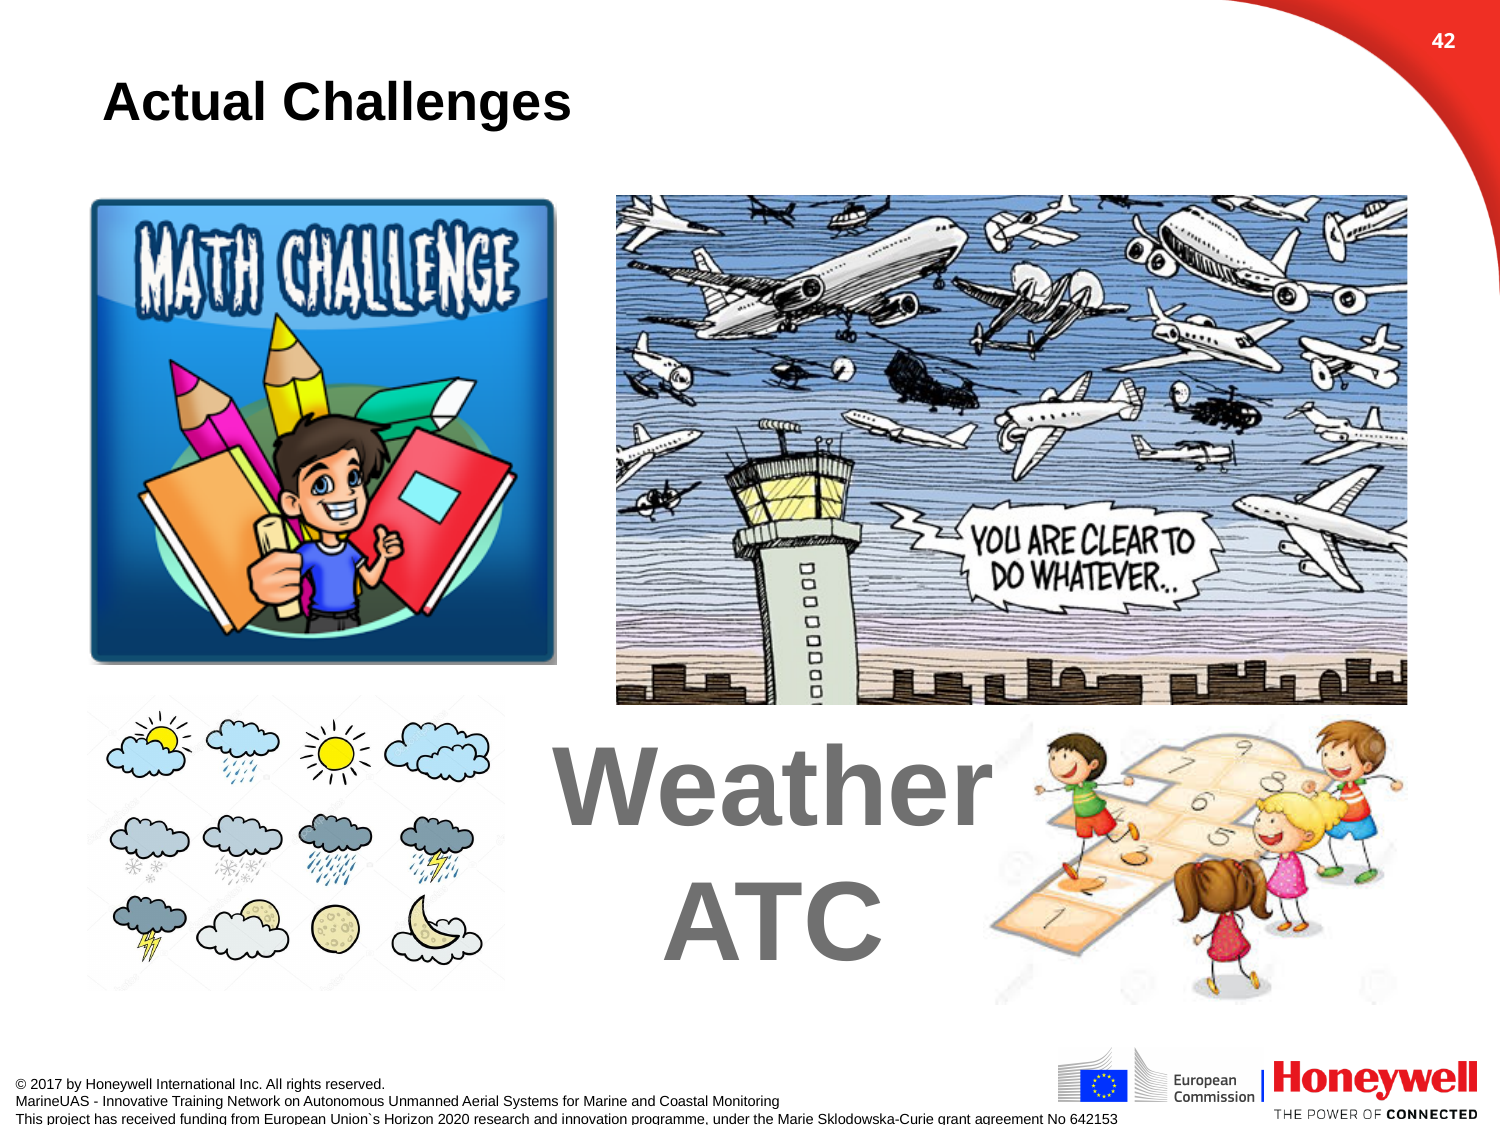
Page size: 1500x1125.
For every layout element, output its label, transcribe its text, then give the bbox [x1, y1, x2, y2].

title Actual Challenges [86, 58, 1347, 141]
text_box Weather ATC [537, 705, 980, 991]
picture [615, 0, 1500, 705]
picture [1058, 1047, 1264, 1102]
picture [87, 695, 506, 991]
slide_number 41 [1416, 0, 1500, 83]
picture [983, 714, 1408, 1006]
picture [1274, 1061, 1477, 1119]
picture [87, 195, 557, 665]
